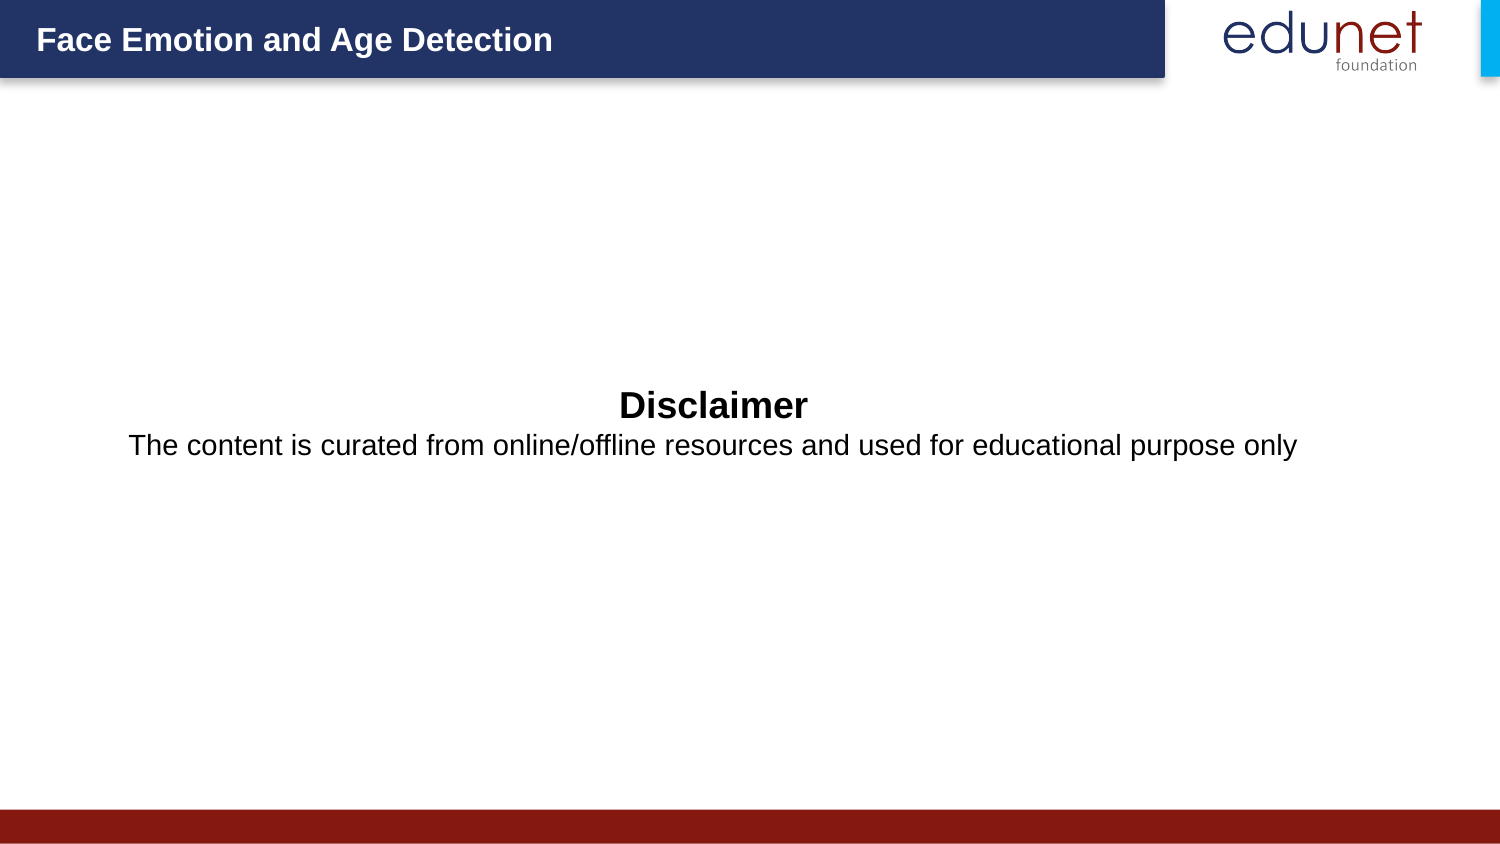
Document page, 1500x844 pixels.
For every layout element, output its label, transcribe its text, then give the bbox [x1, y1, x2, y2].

text_box Disclaimer The content is curated from online/offline resources and used for educational purpose only [113, 373, 1315, 469]
picture [1219, 8, 1424, 75]
